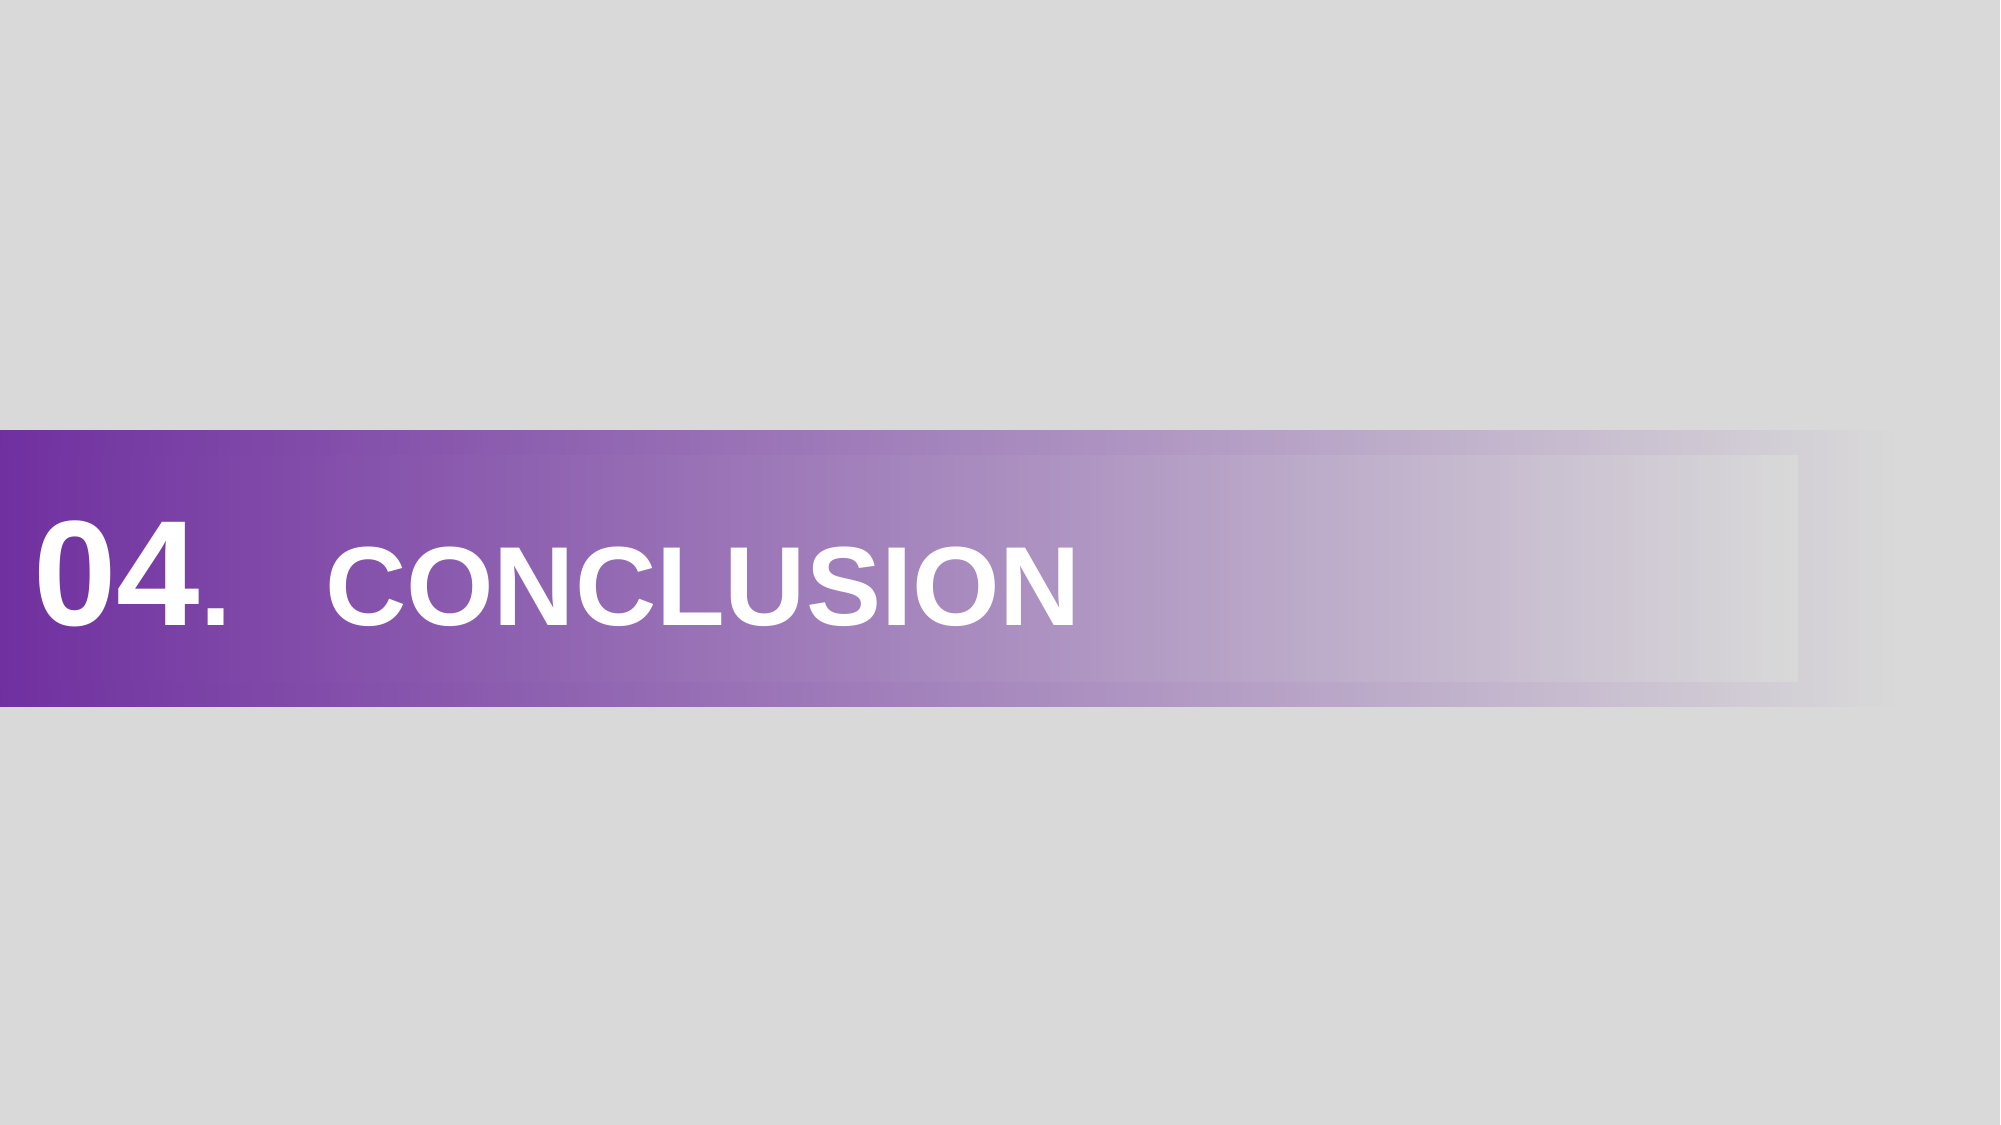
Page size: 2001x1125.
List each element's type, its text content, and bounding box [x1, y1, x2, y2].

text_box 04. CONCLUSION [18, 468, 1494, 663]
text_box [0, 454, 1799, 682]
text_box [0, 429, 1897, 707]
